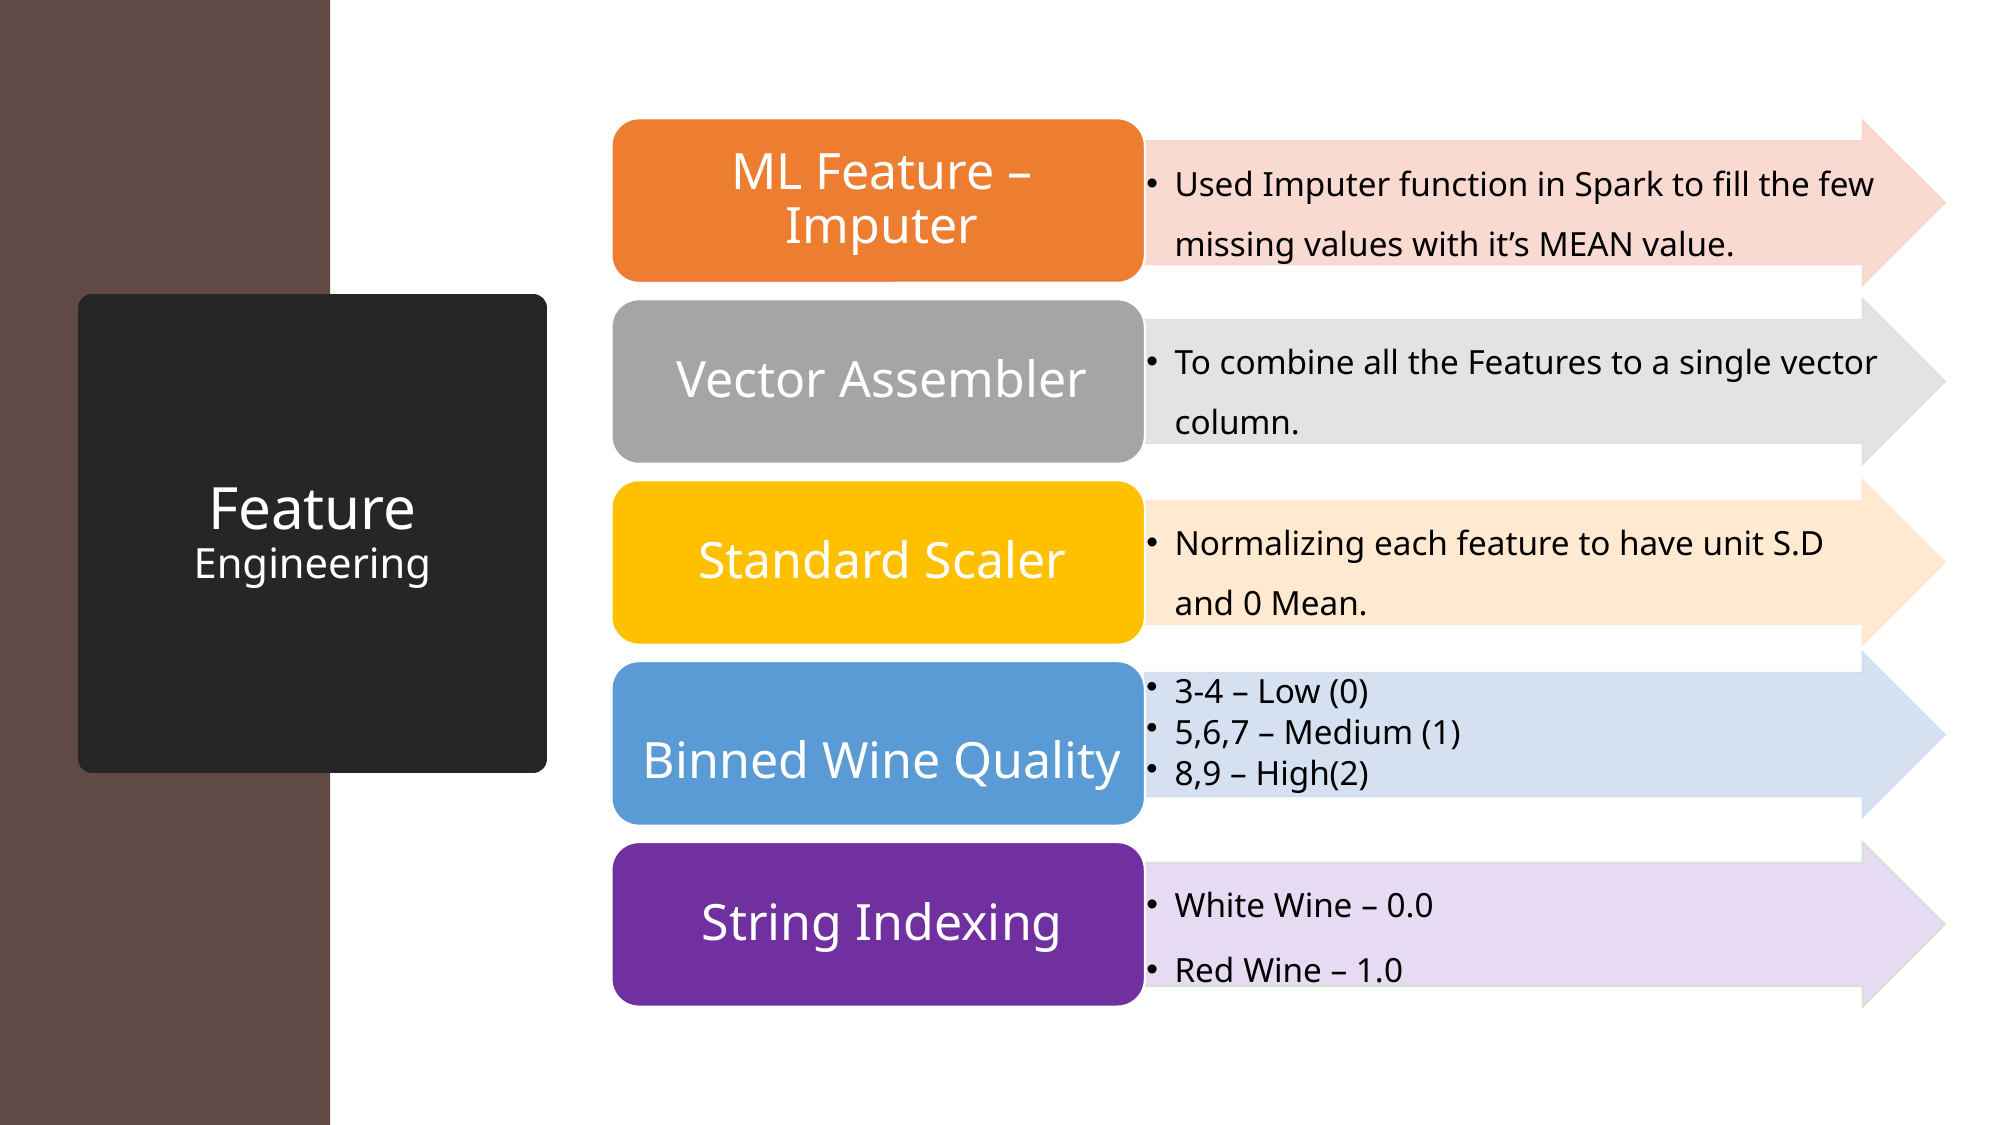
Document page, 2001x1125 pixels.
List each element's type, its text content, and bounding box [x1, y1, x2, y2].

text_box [611, 117, 1945, 1007]
text_box [0, 0, 331, 1125]
title Feature Engineering [91, 307, 534, 759]
